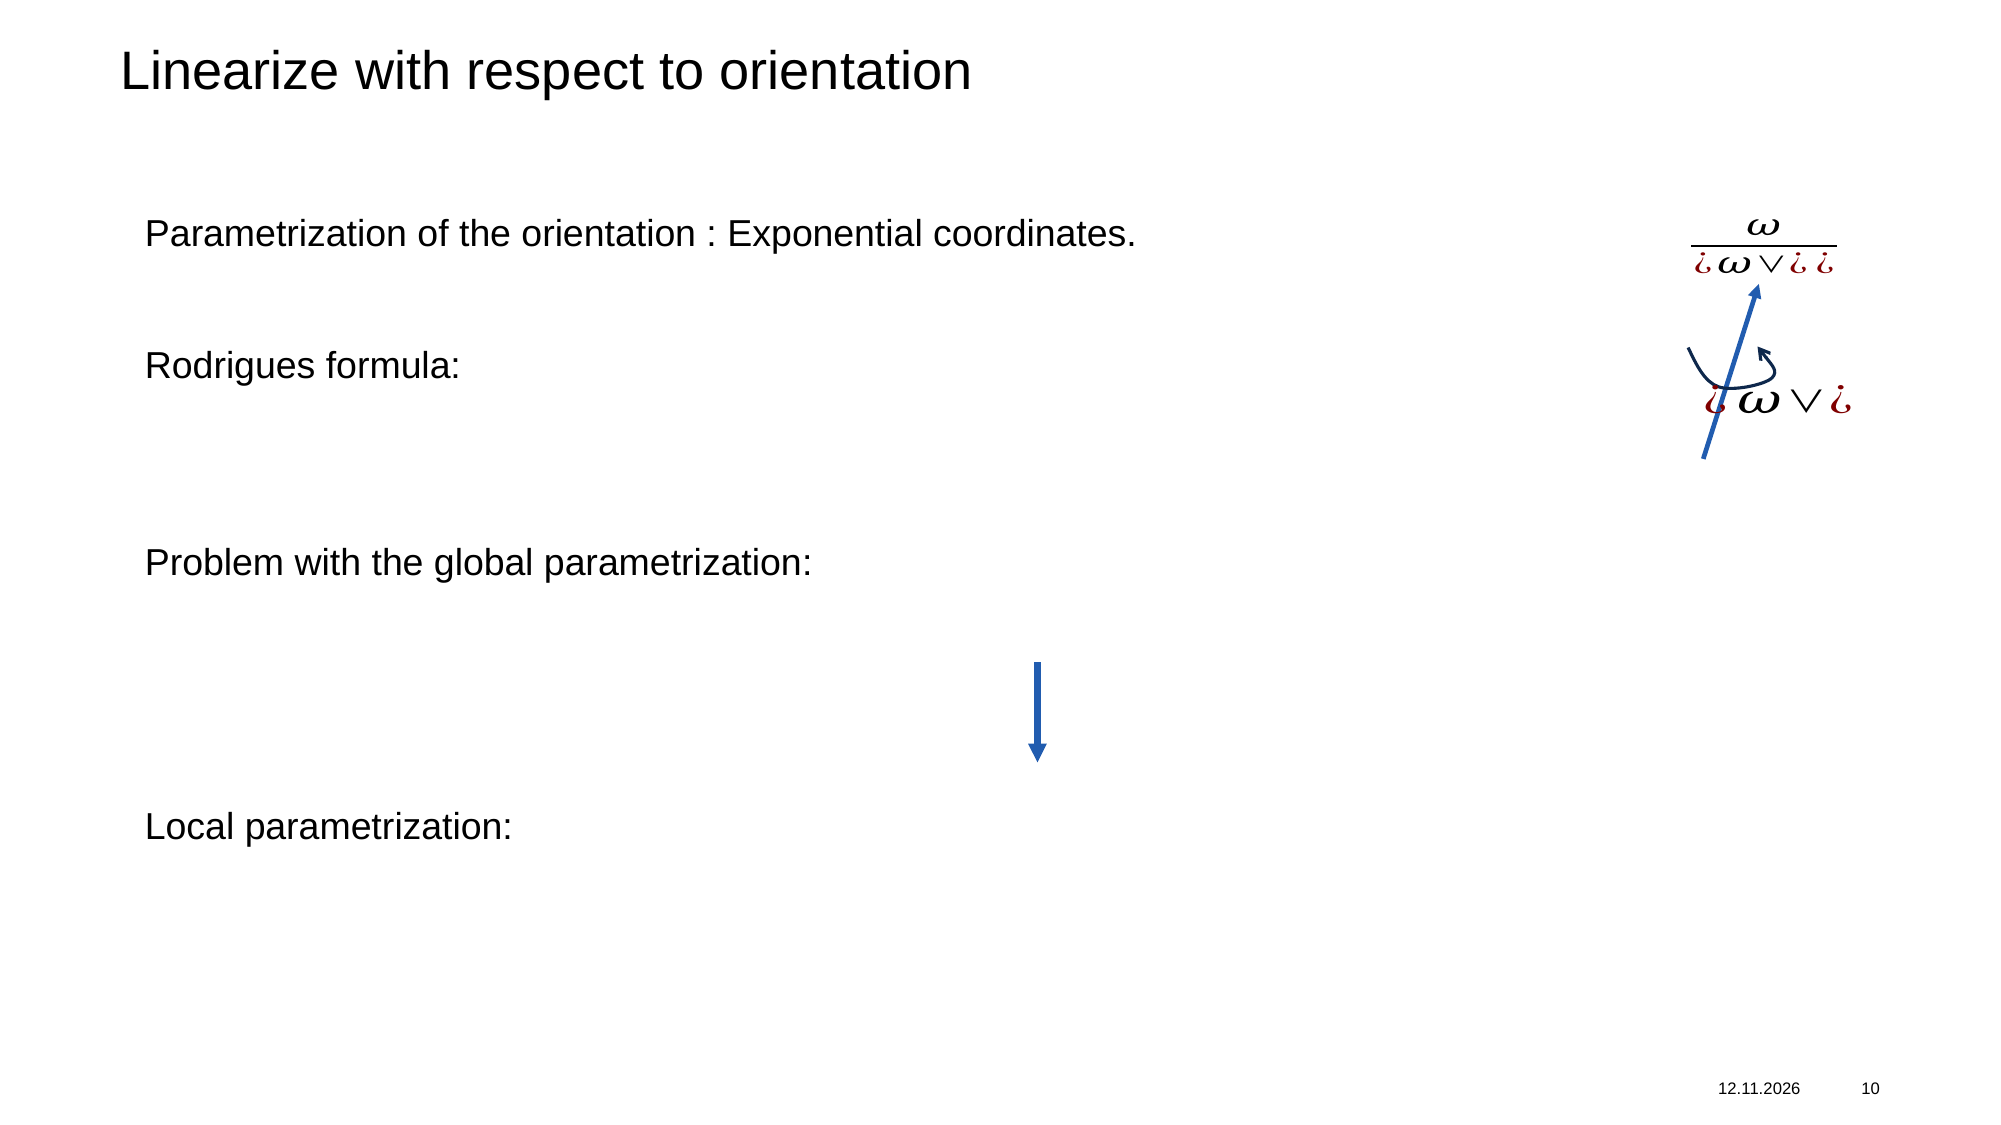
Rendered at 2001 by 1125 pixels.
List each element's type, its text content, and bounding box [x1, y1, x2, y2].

slide_number 10 [1827, 1069, 1880, 1106]
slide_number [1718, 1069, 1819, 1106]
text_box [1703, 283, 1759, 459]
text_box [1687, 347, 1703, 377]
title Linearize with respect to orientation [120, 42, 1880, 191]
text_box [1759, 347, 1776, 386]
